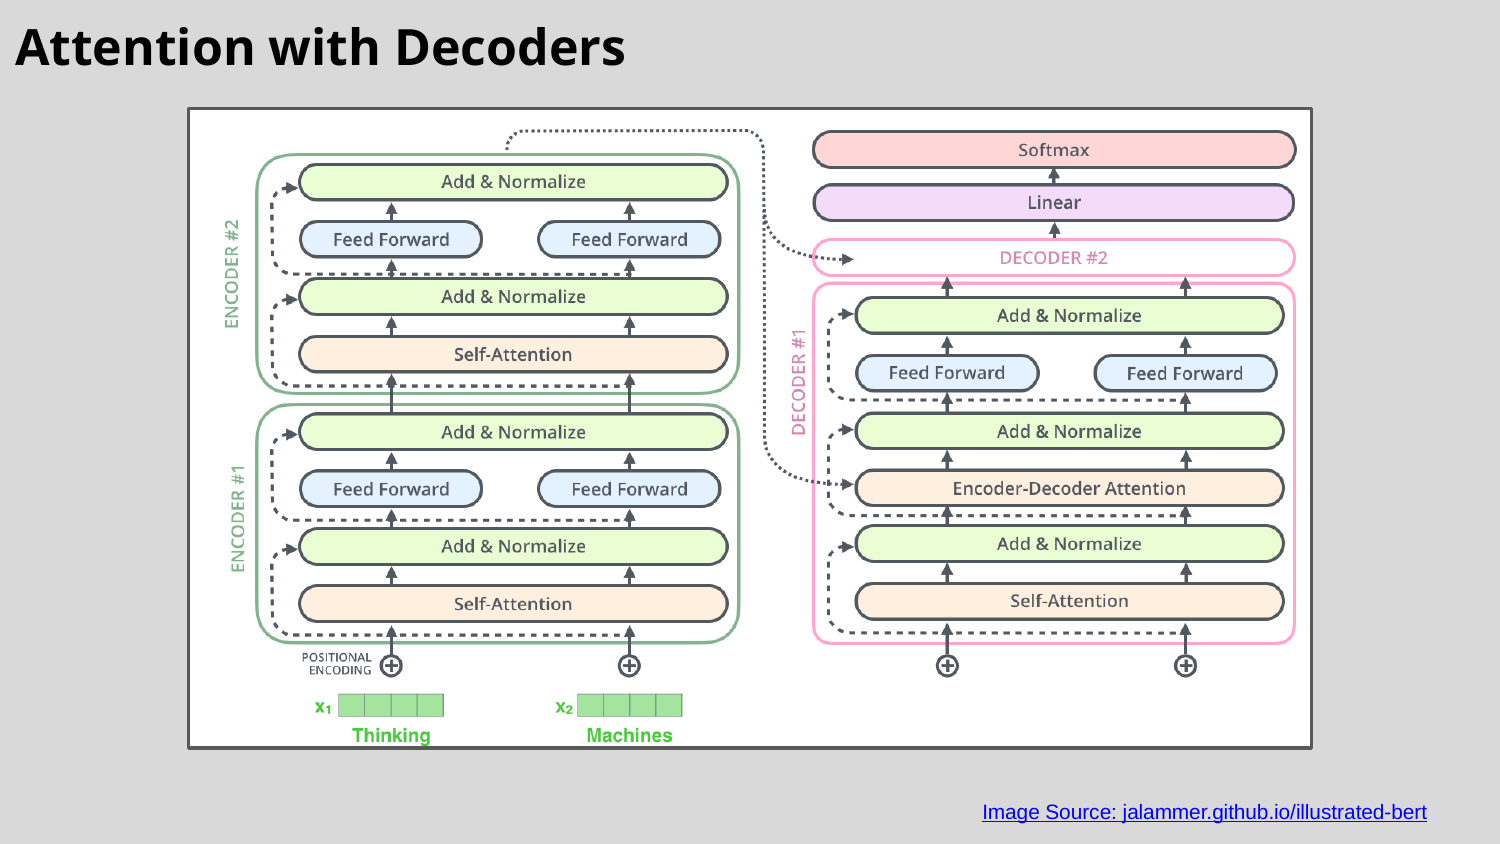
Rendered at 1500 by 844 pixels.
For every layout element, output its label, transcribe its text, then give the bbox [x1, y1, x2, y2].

title Attention with Decoders [0, 0, 1350, 98]
text_box Image Source: jalammer.github.io/illustrated-bert [928, 784, 1443, 836]
picture [189, 110, 1310, 747]
